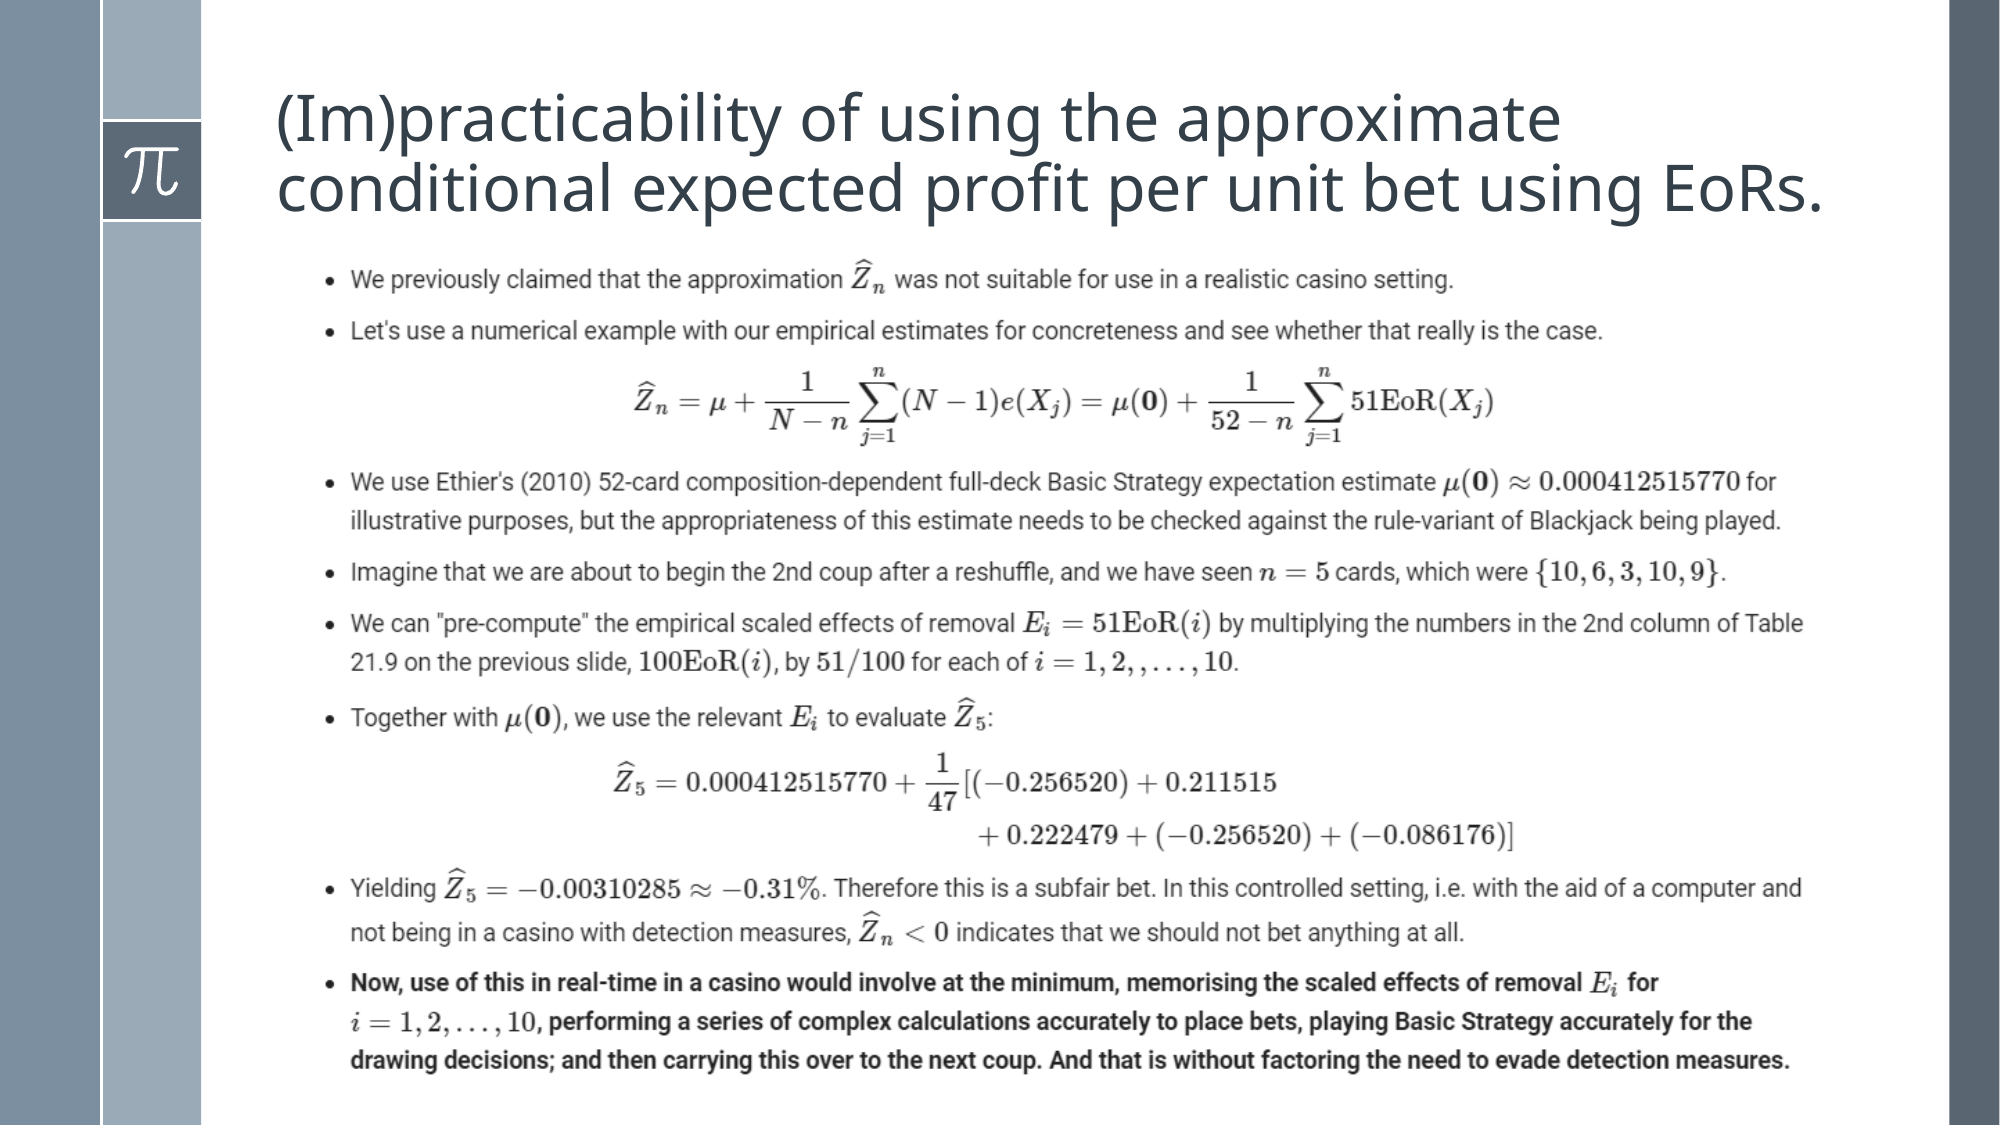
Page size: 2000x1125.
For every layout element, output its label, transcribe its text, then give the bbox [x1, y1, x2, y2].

title (Im)practicability of using the approximate conditional expected profit per unit bet using EoRs. [261, 29, 1867, 233]
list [312, 255, 1871, 1087]
